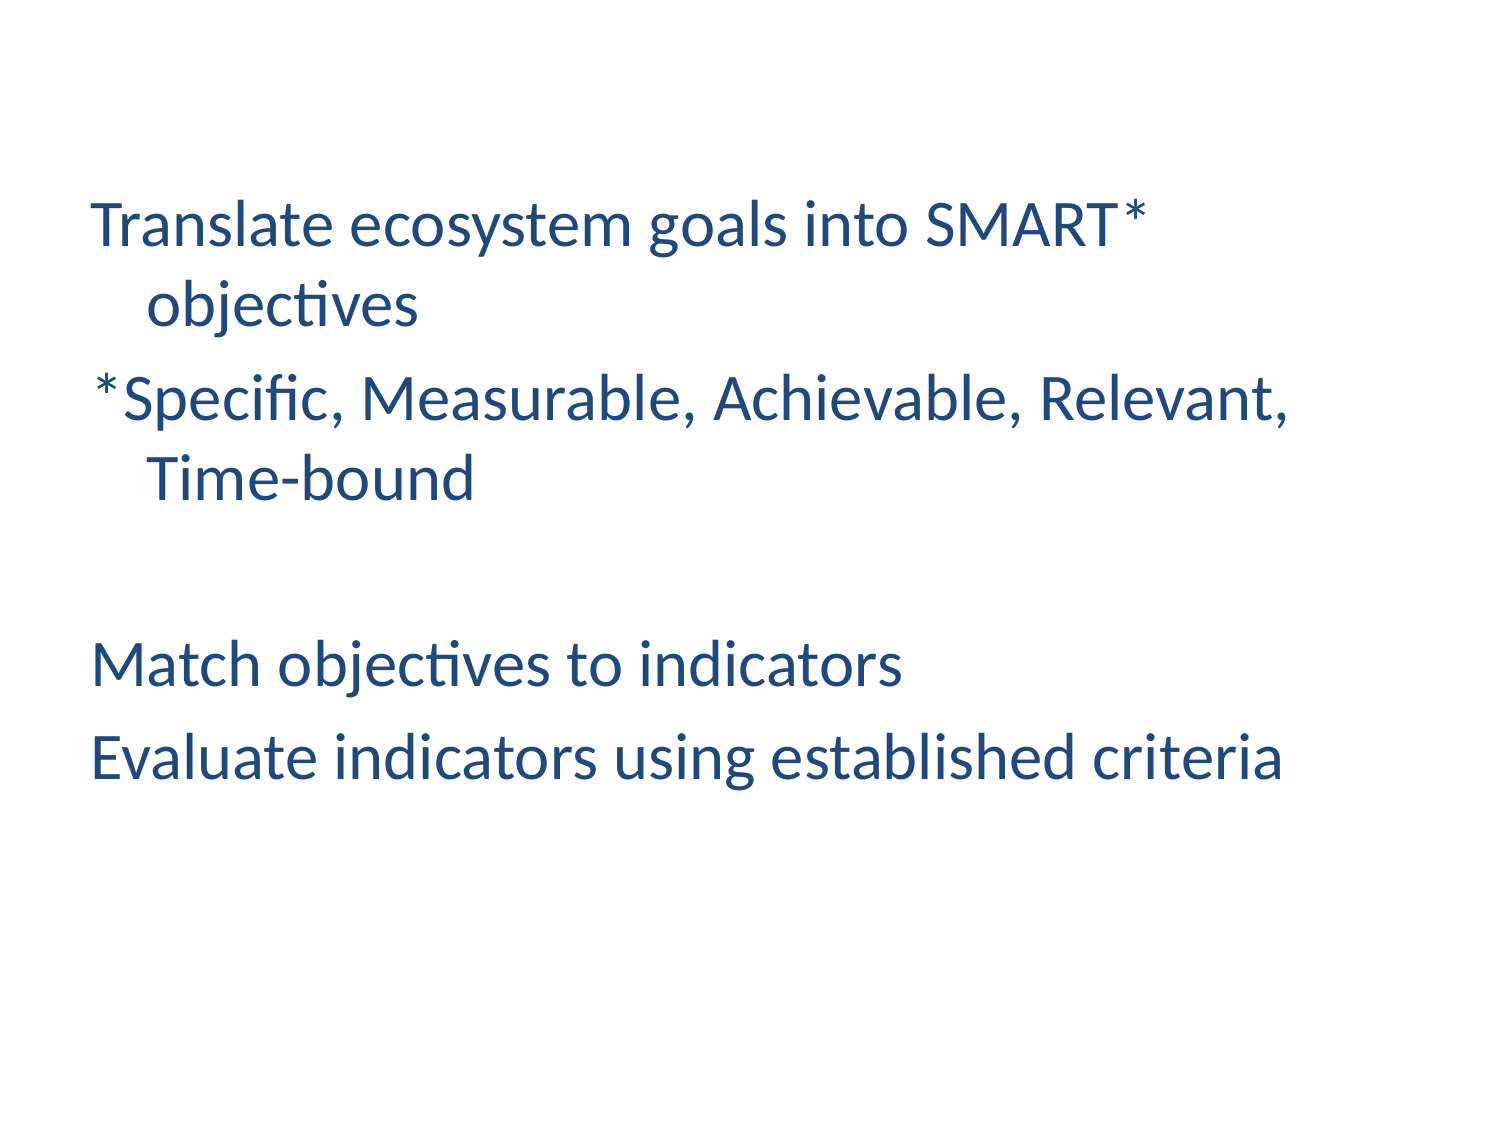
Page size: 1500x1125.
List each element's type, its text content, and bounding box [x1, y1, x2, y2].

list Translate ecosystem goals into SMART* objectives *Specific, Measurable, Achievable, Relevant, Time-bound Match objectives to indicators Evaluate indicators using established criteria [75, 172, 1425, 1090]
